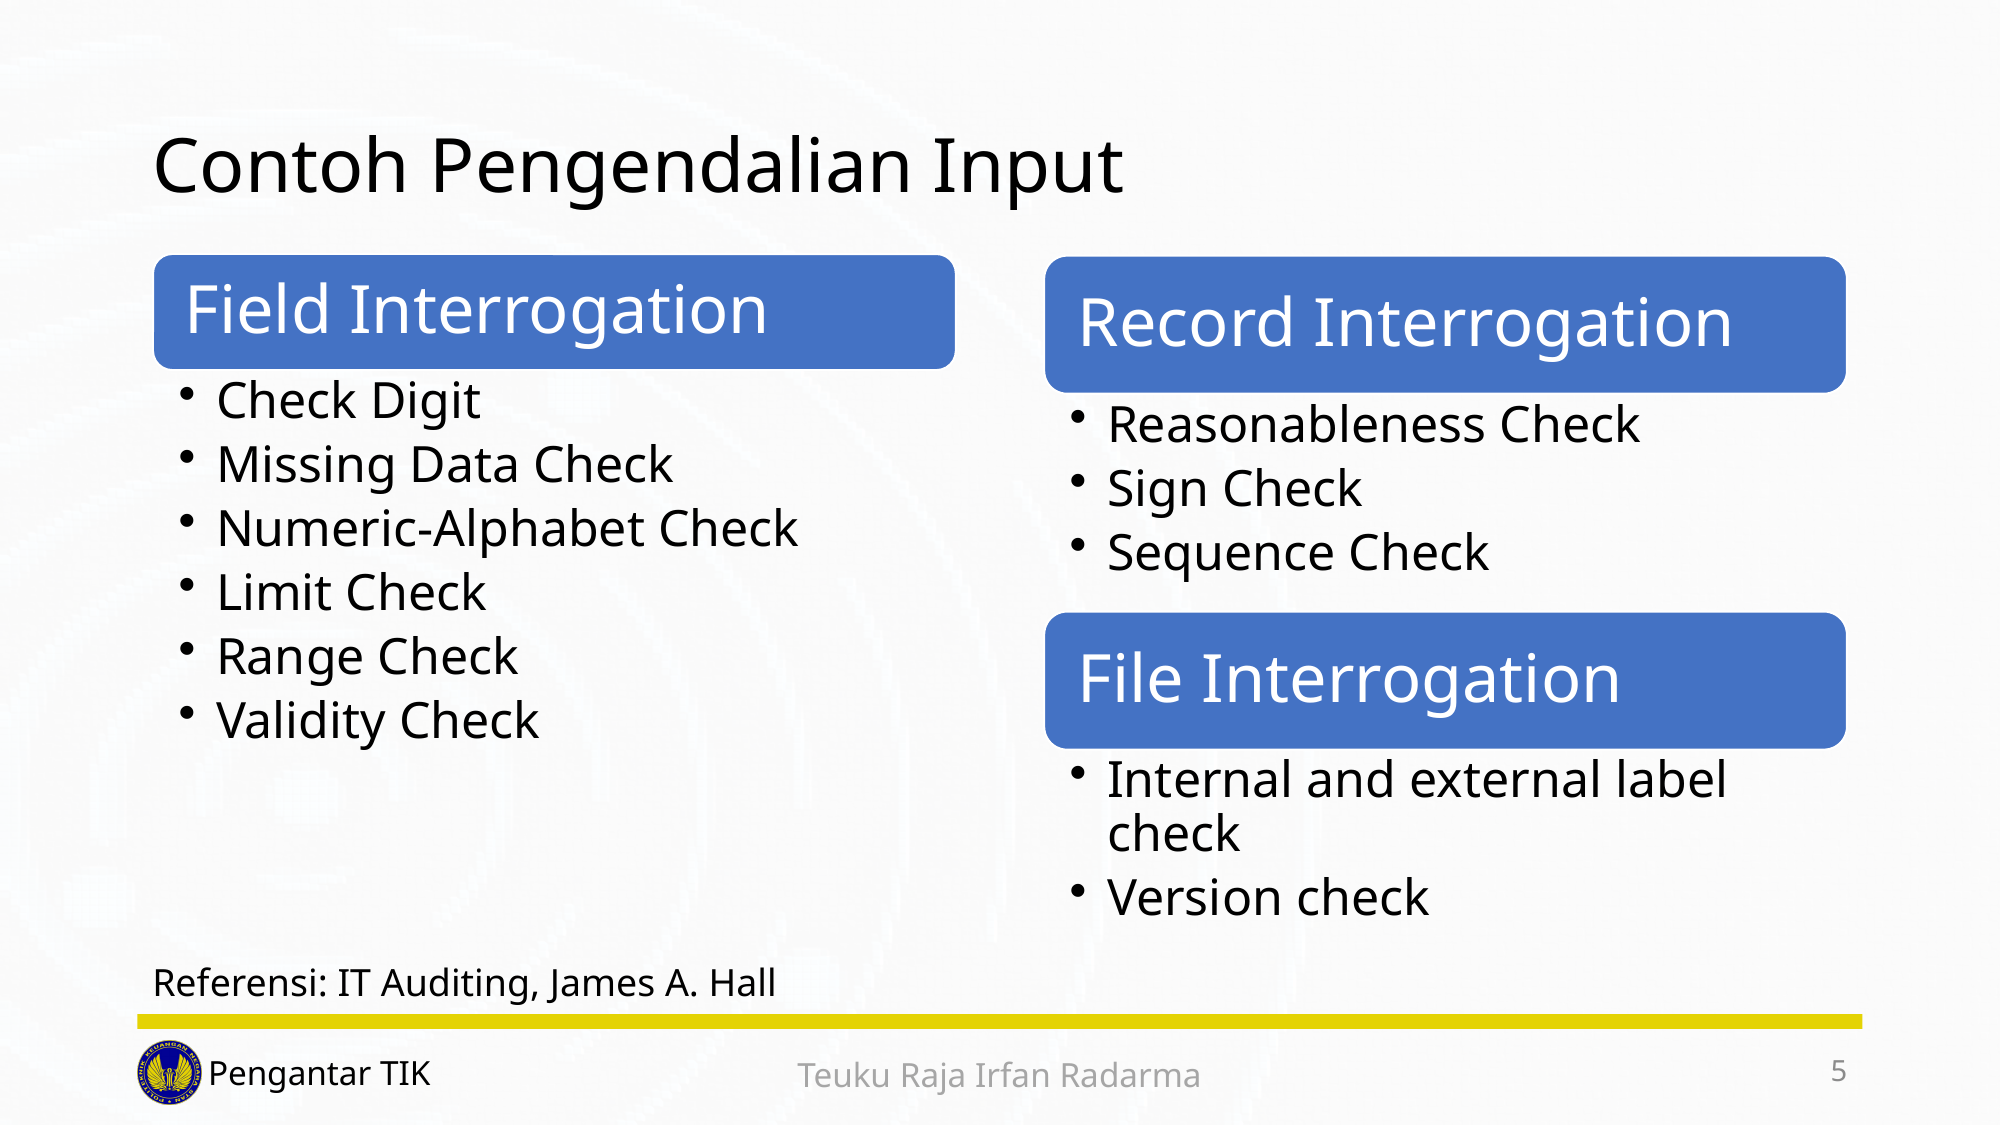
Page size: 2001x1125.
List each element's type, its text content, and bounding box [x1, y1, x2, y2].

title Contoh Pengendalian Input [137, 59, 1863, 278]
picture [137, 1040, 202, 1105]
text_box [152, 253, 956, 758]
slide_number 5 [1412, 1042, 1863, 1103]
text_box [1044, 253, 1847, 897]
text_box Referensi: IT Auditing, James A. Hall [137, 951, 1138, 1012]
